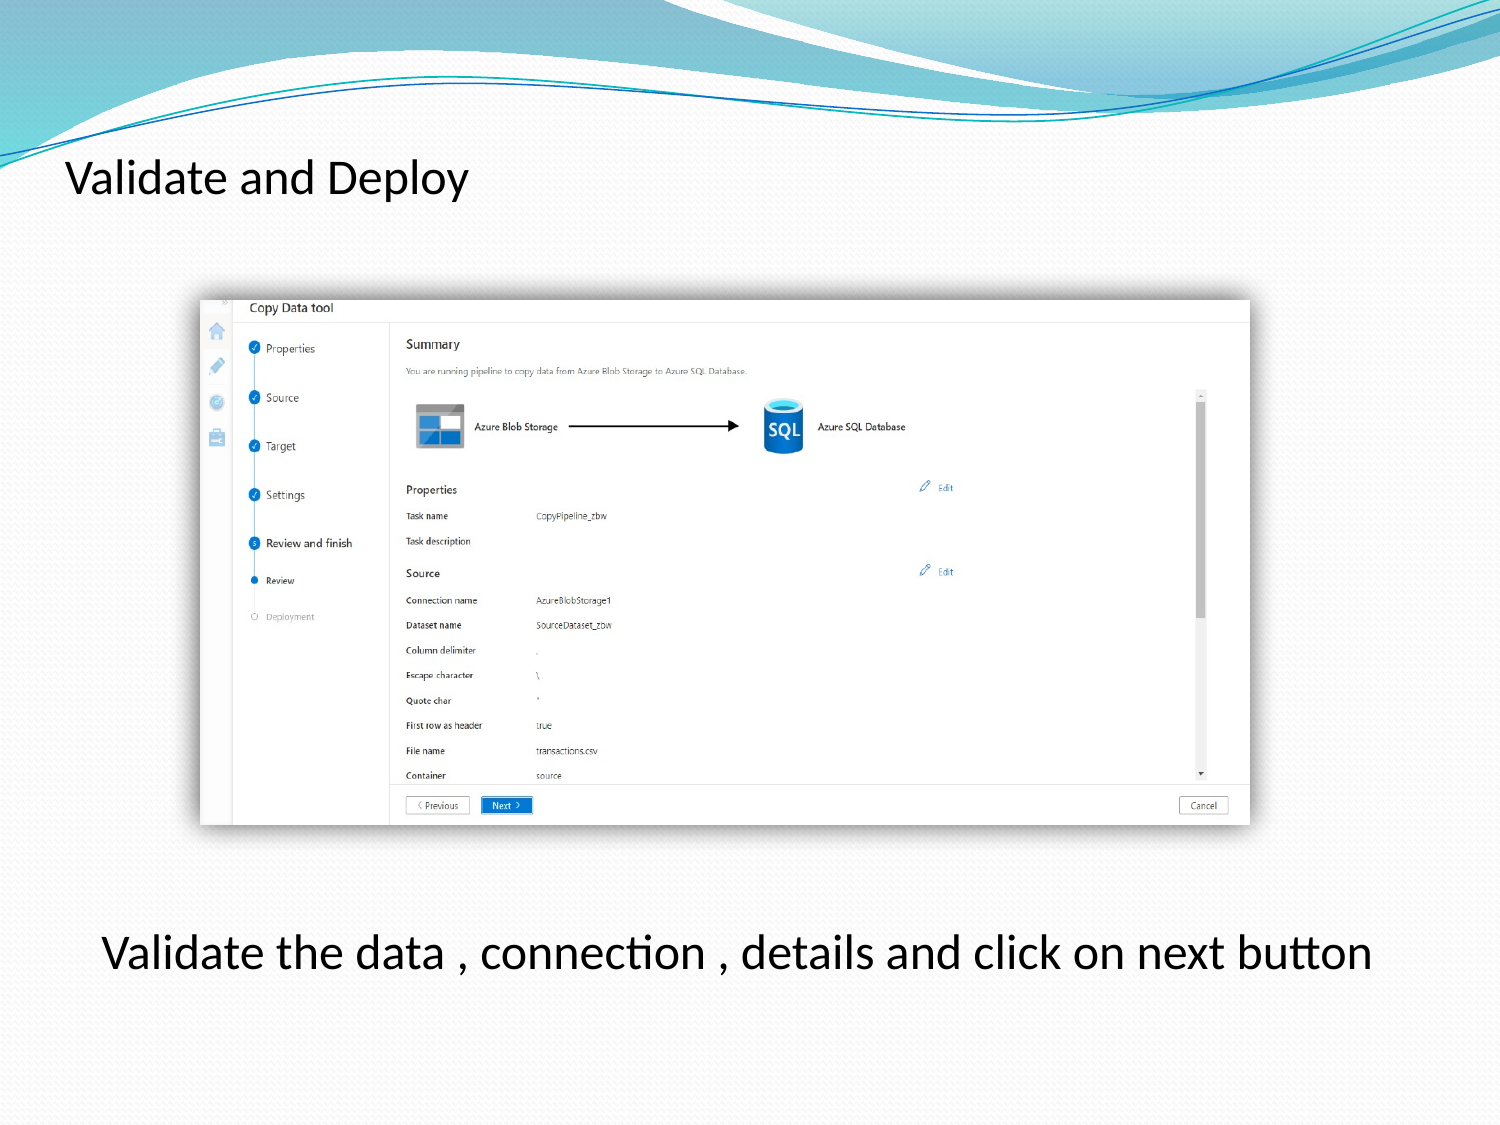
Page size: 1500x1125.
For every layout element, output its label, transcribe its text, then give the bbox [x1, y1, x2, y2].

picture [199, 299, 1251, 826]
text_box Validate the data , connection , details and click on next button [37, 912, 1438, 1033]
text_box Validate and Deploy [50, 137, 1450, 213]
